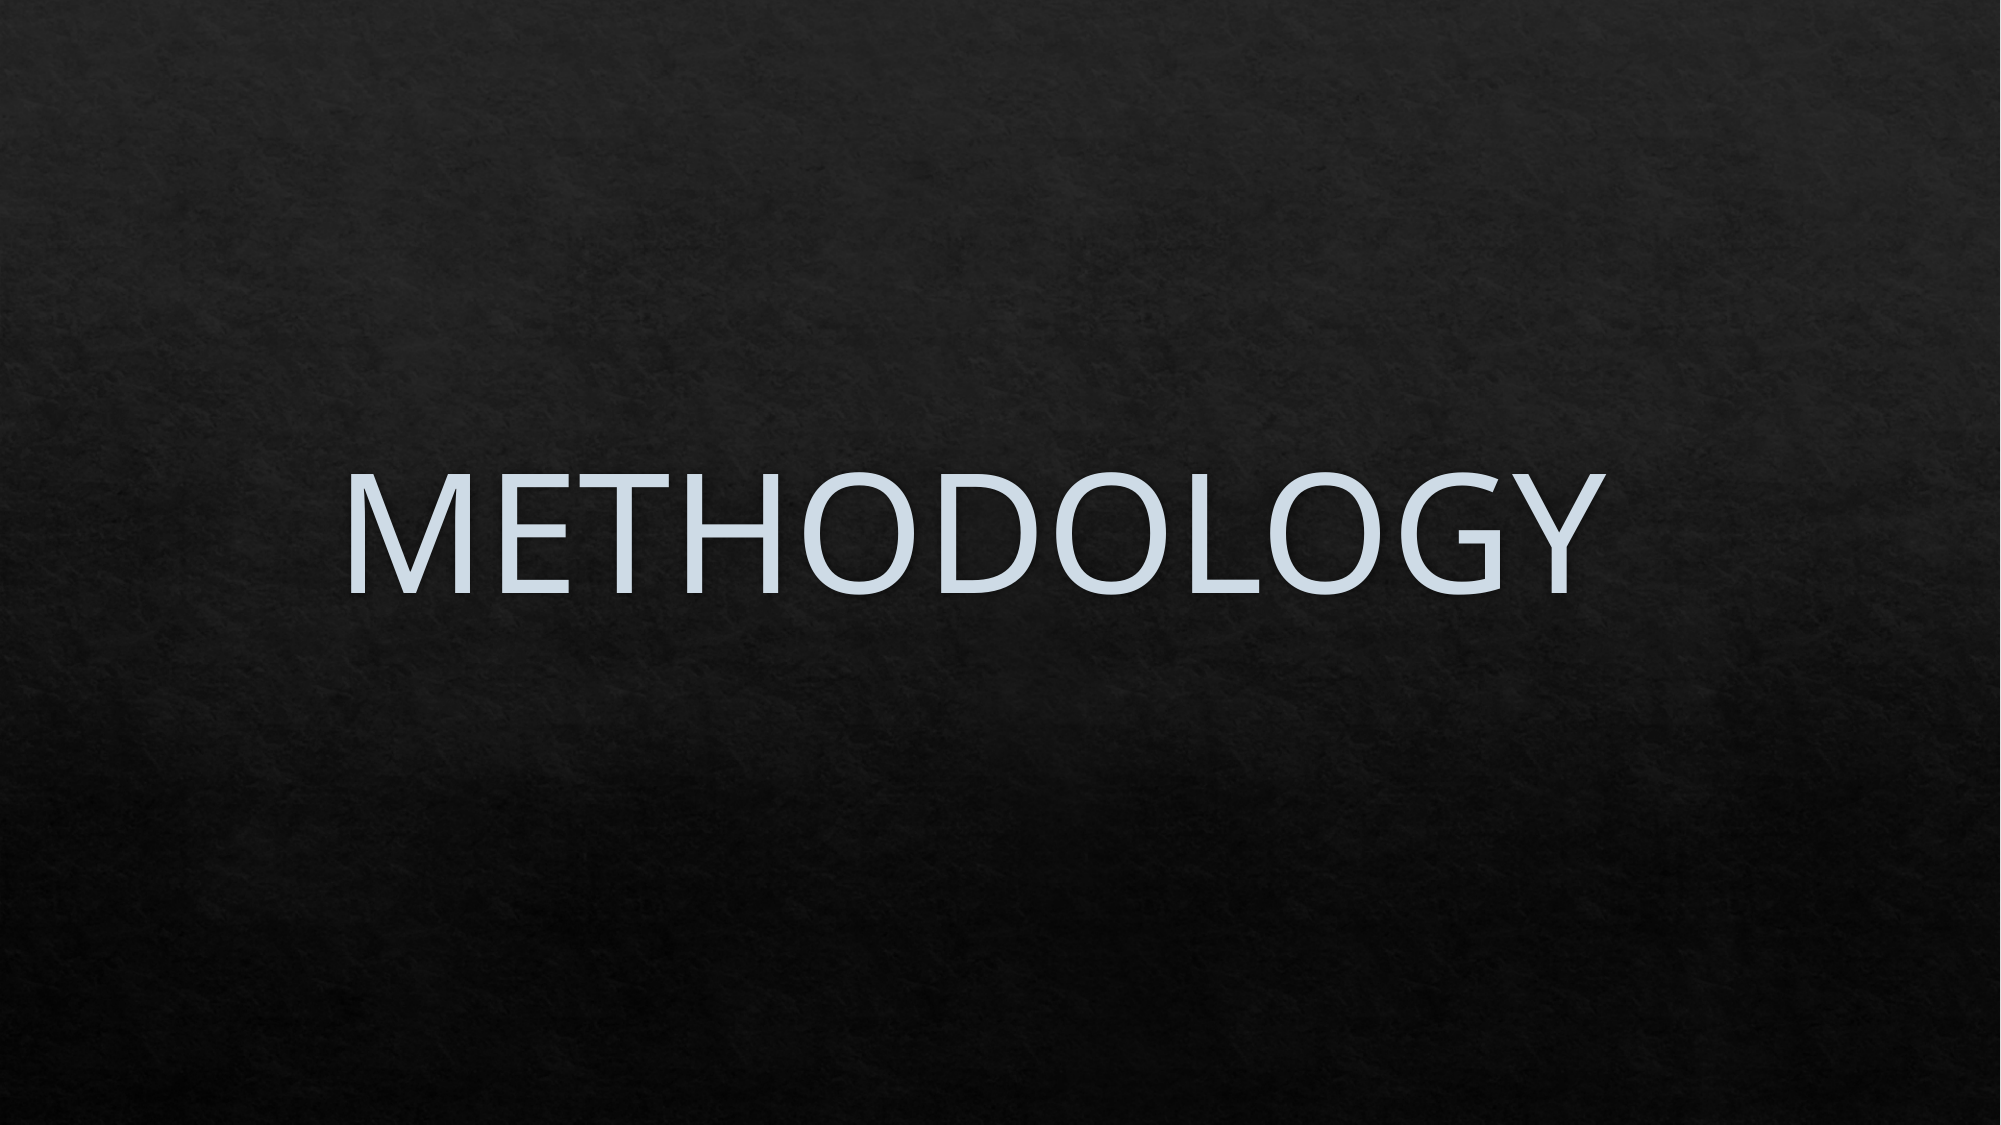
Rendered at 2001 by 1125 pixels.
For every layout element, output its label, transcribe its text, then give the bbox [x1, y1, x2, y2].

title METHODOLOGY [184, 337, 1758, 638]
